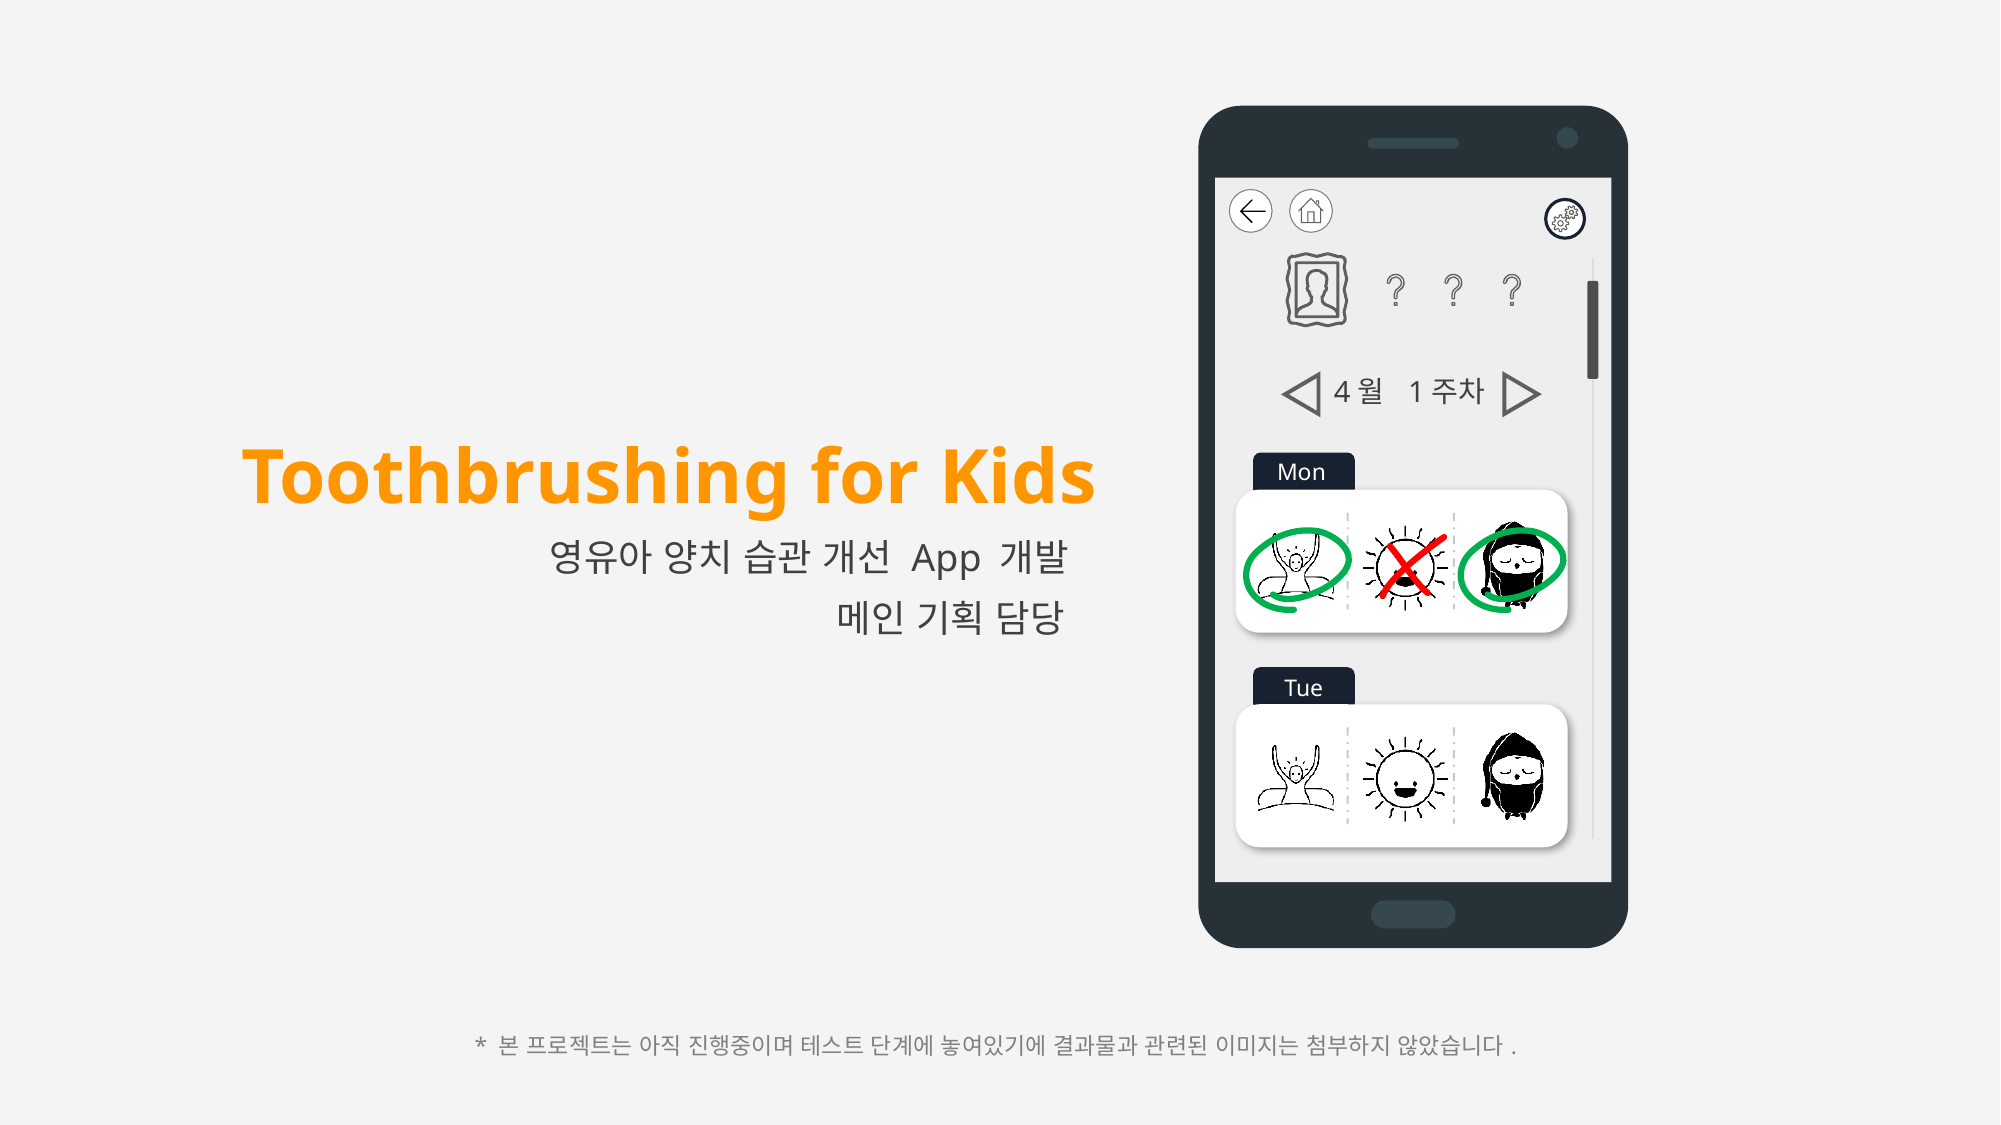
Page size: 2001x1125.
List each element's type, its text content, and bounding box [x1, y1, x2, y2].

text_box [1198, 105, 1629, 949]
text_box 메인 기획 담당 [821, 587, 1080, 648]
text_box 영유아 양치 습관 개선 App 개발 [535, 526, 1084, 587]
text_box * 본 프로젝트는 아직 진행중이며 테스트 단계에 놓여있기에 결과물과 관련된 이미지는 첨부하지 않았습니다. [459, 1023, 1533, 1066]
text_box Toothbrushing for Kids [226, 420, 1112, 526]
